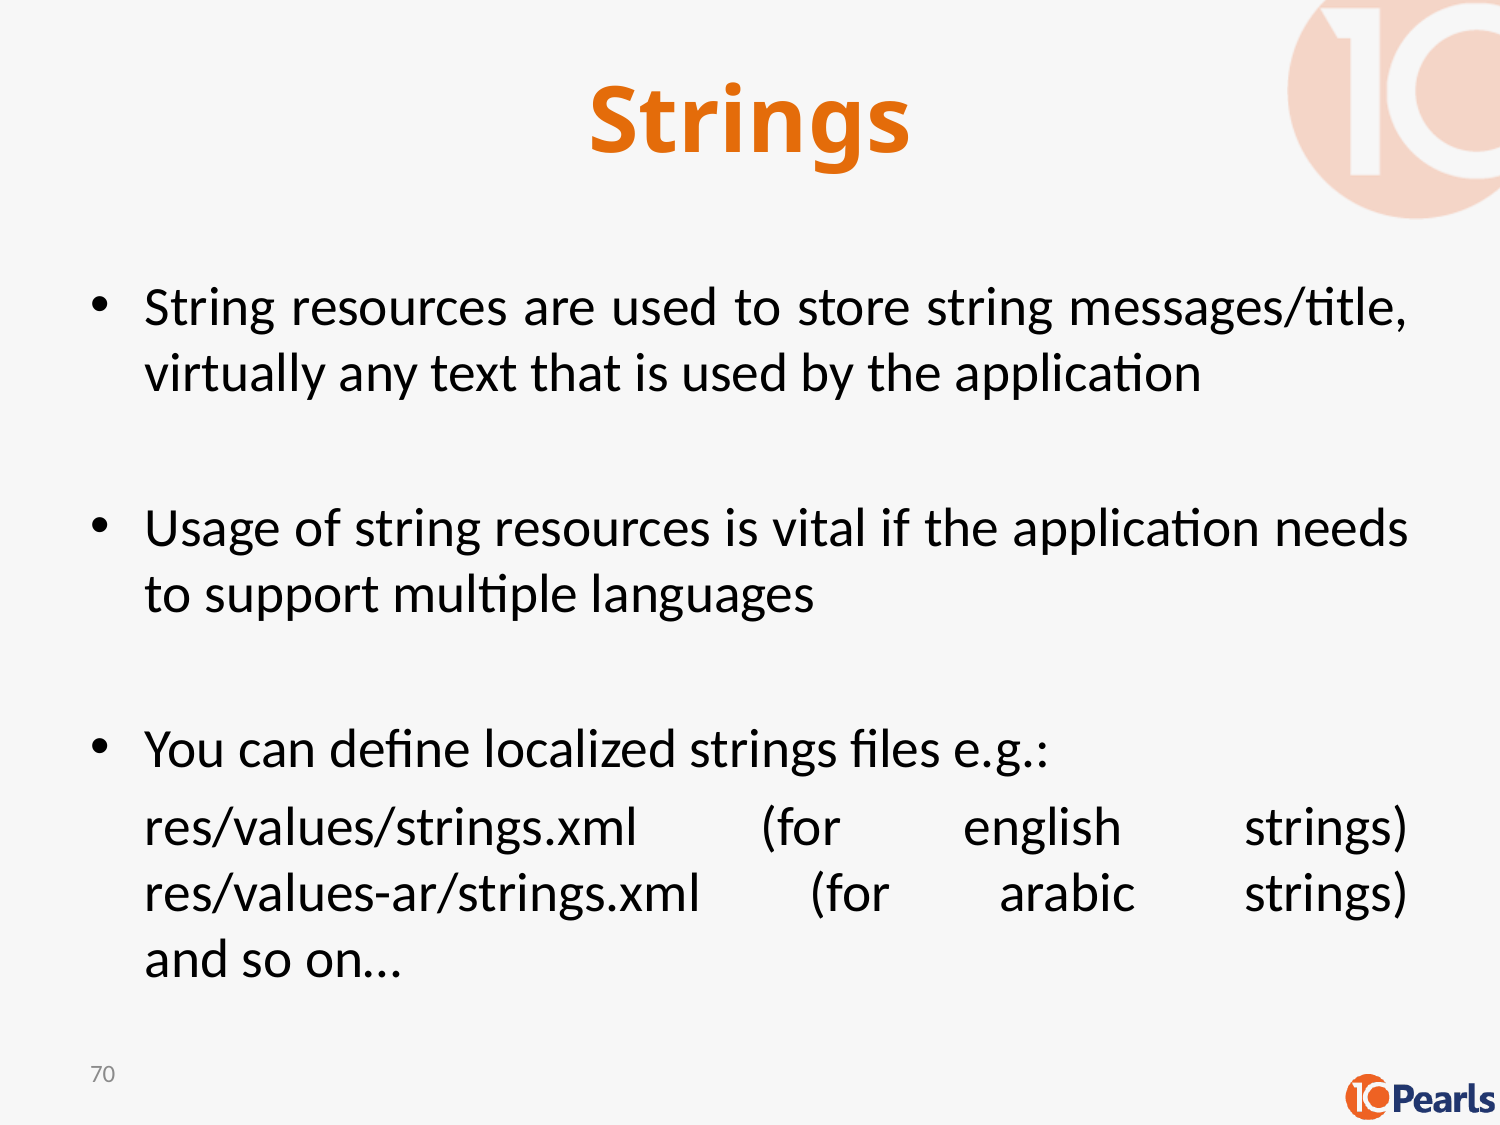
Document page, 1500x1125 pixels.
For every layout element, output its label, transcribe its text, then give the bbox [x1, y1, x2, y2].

picture [1287, 0, 1500, 221]
picture [1345, 1074, 1495, 1120]
list String resources are used to store string messages/title, virtually any text that is used by the application Usage of string resources is vital if the application needs to support multiple languages You can define localized strings files e.g.: res/values/strings.xml (for english strings) res/values-ar/strings.xml (for arabic strings) and so on… [75, 262, 1425, 1005]
slide_number 70 [75, 1042, 425, 1103]
title Strings [75, 45, 1282, 188]
